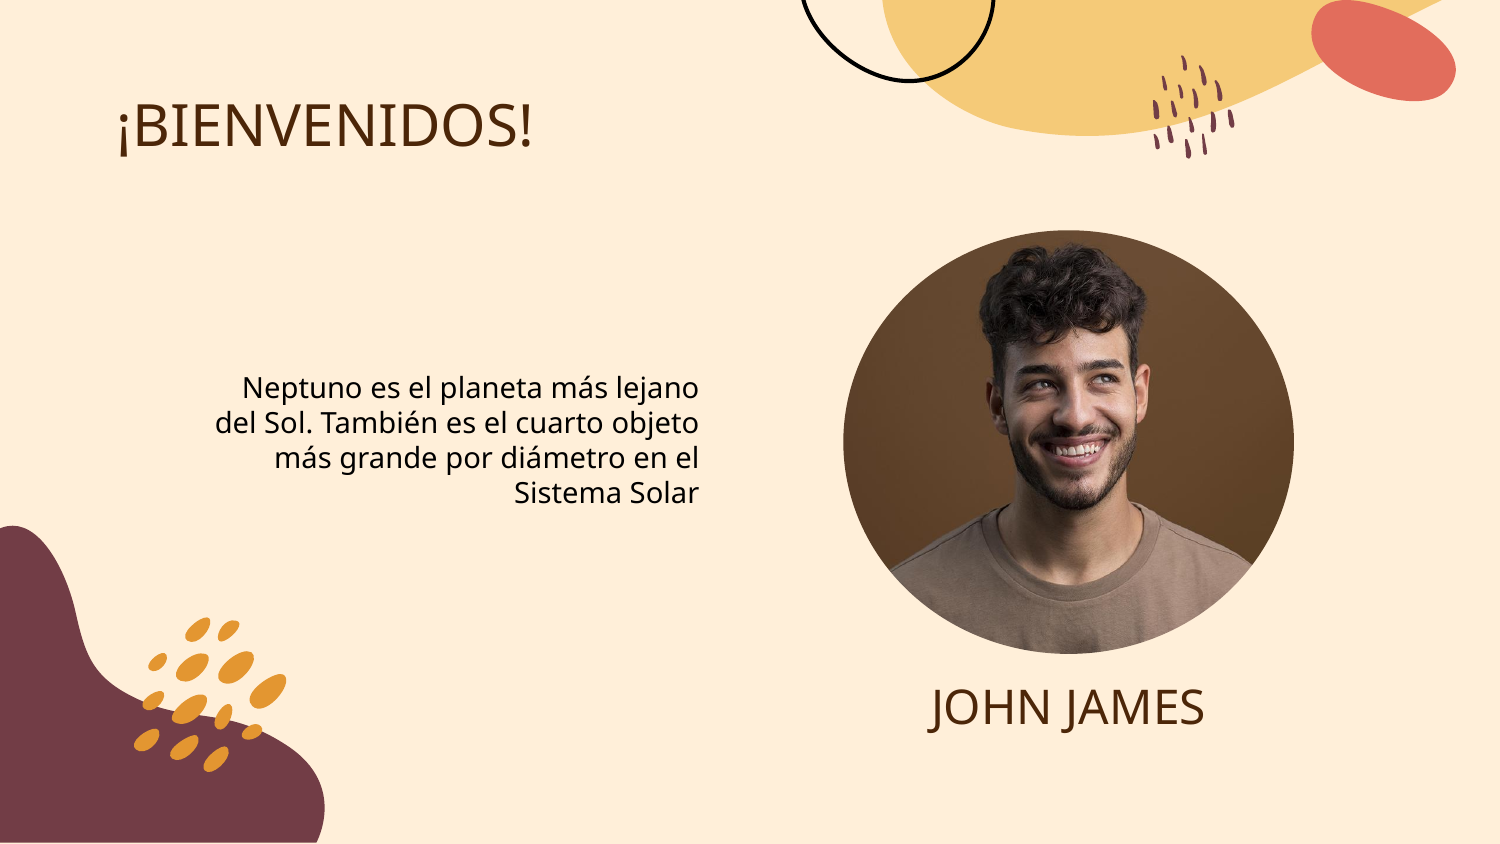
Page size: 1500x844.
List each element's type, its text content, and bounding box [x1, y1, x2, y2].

title JOHN JAMES [872, 662, 1266, 747]
subtitle Neptuno es el planeta más lejano del Sol. También es el cuarto objeto más grande por diámetro en el Sistema Solar [190, 354, 715, 530]
picture [843, 229, 1295, 655]
title ¡BIENVENIDOS! [101, 72, 1399, 167]
